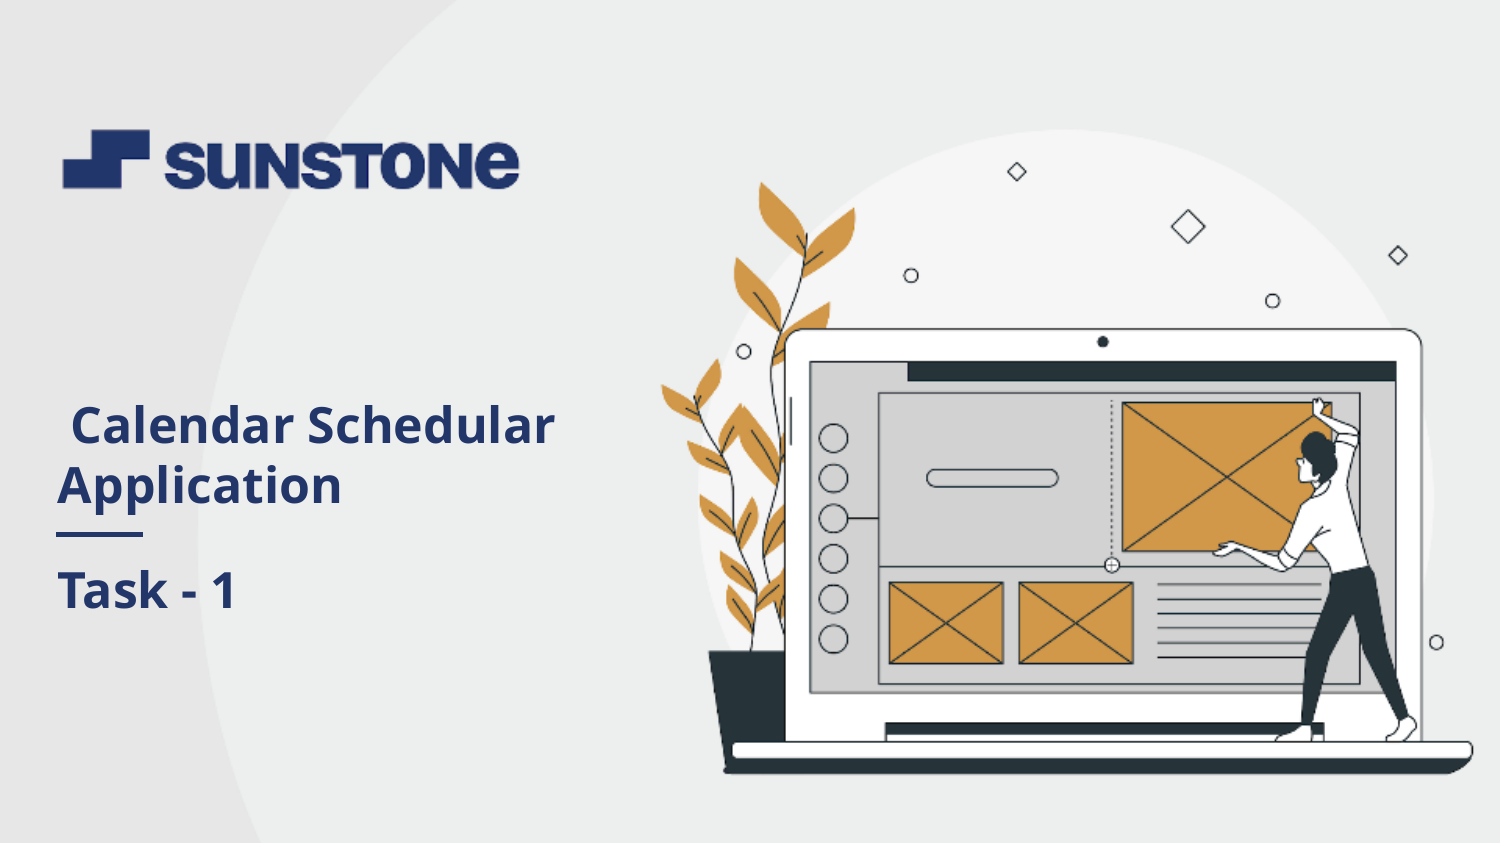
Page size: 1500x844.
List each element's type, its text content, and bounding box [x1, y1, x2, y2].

list Task - 1 [42, 551, 649, 624]
picture [0, 0, 1500, 843]
list Calendar Schedular Application [42, 385, 649, 458]
